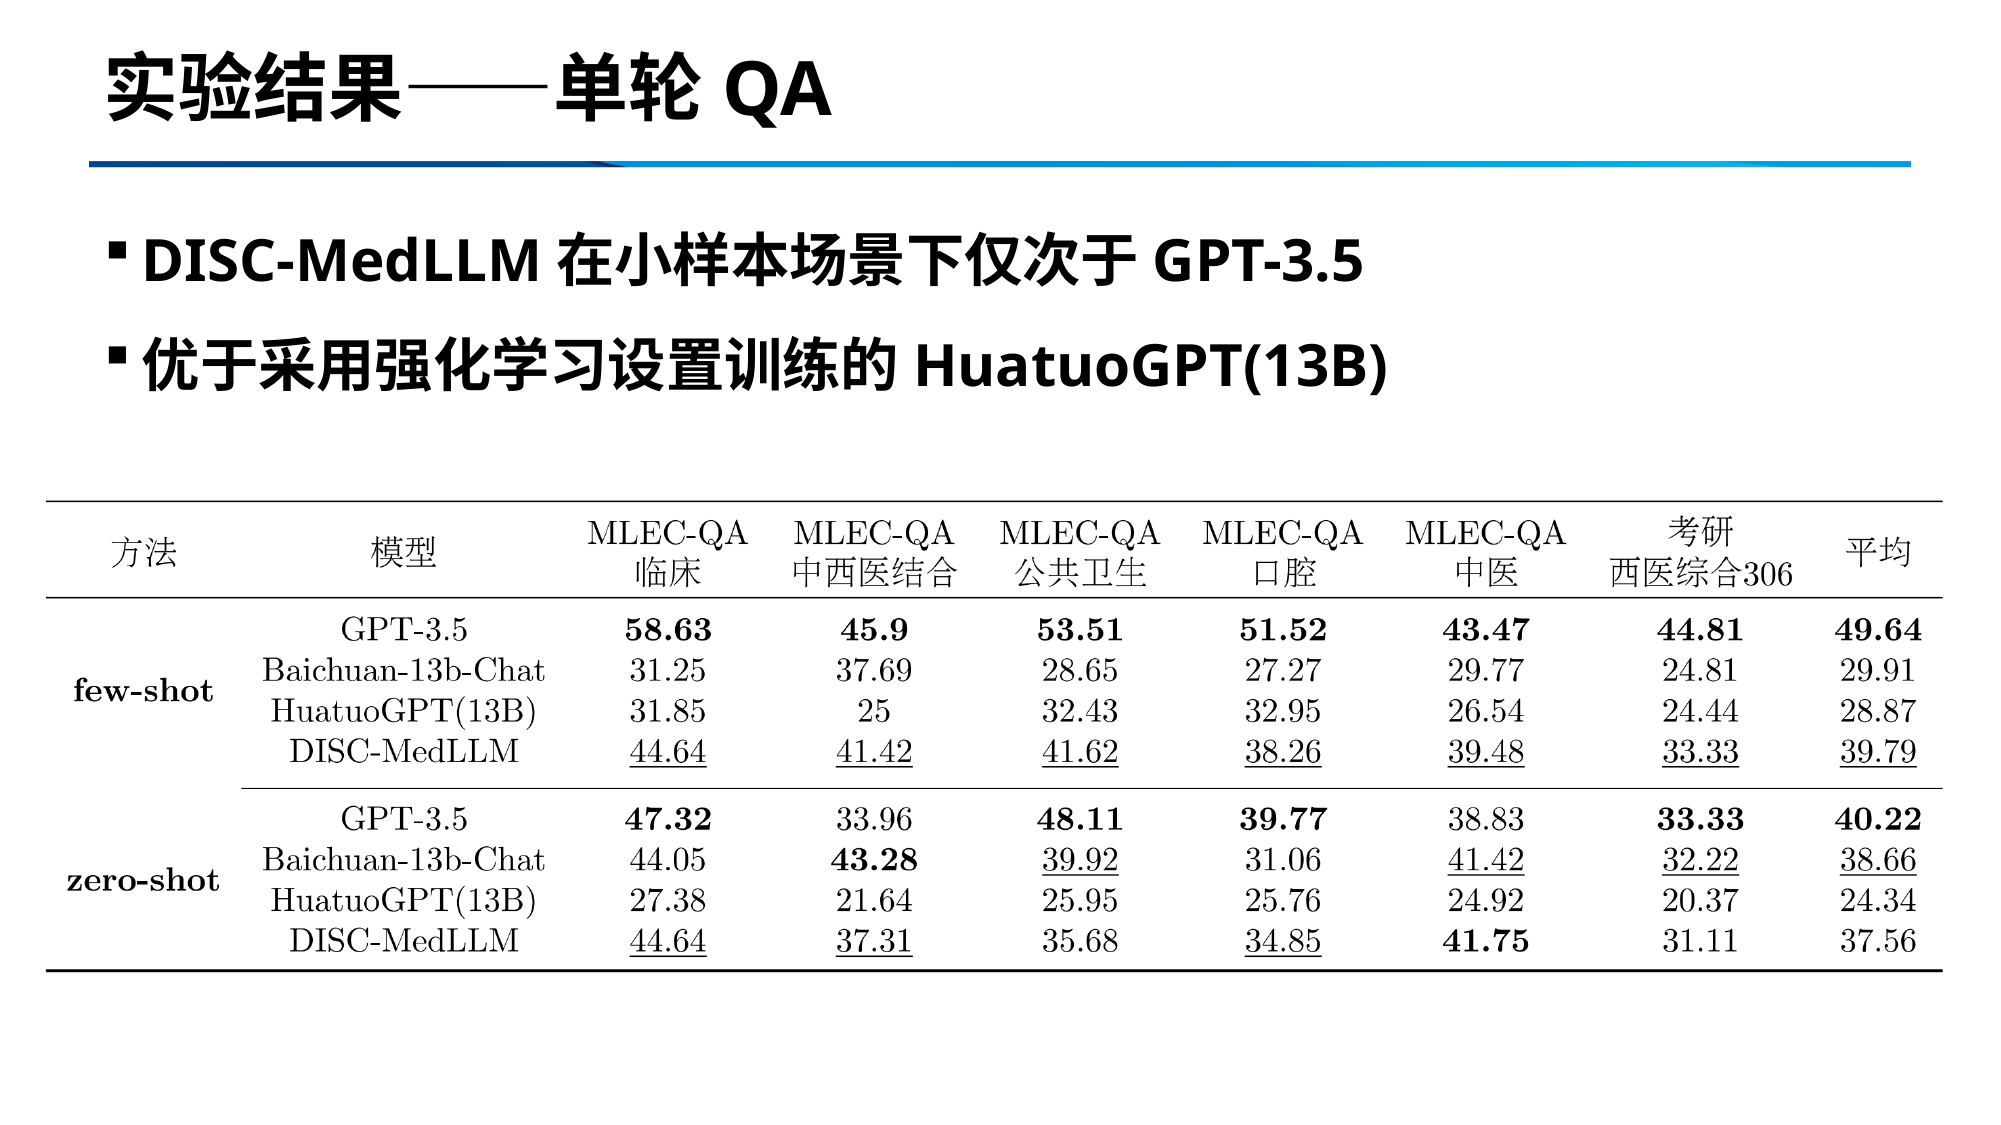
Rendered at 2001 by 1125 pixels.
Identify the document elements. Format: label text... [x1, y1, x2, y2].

text_box DISC-MedLLM在小样本场景下仅次于GPT-3.5 优于采用强化学习设置训练的HuatuoGPT(13B) [89, 180, 1870, 416]
picture [38, 491, 1962, 988]
title 实验结果——单轮QA [89, 43, 1561, 144]
picture [89, 150, 1911, 175]
